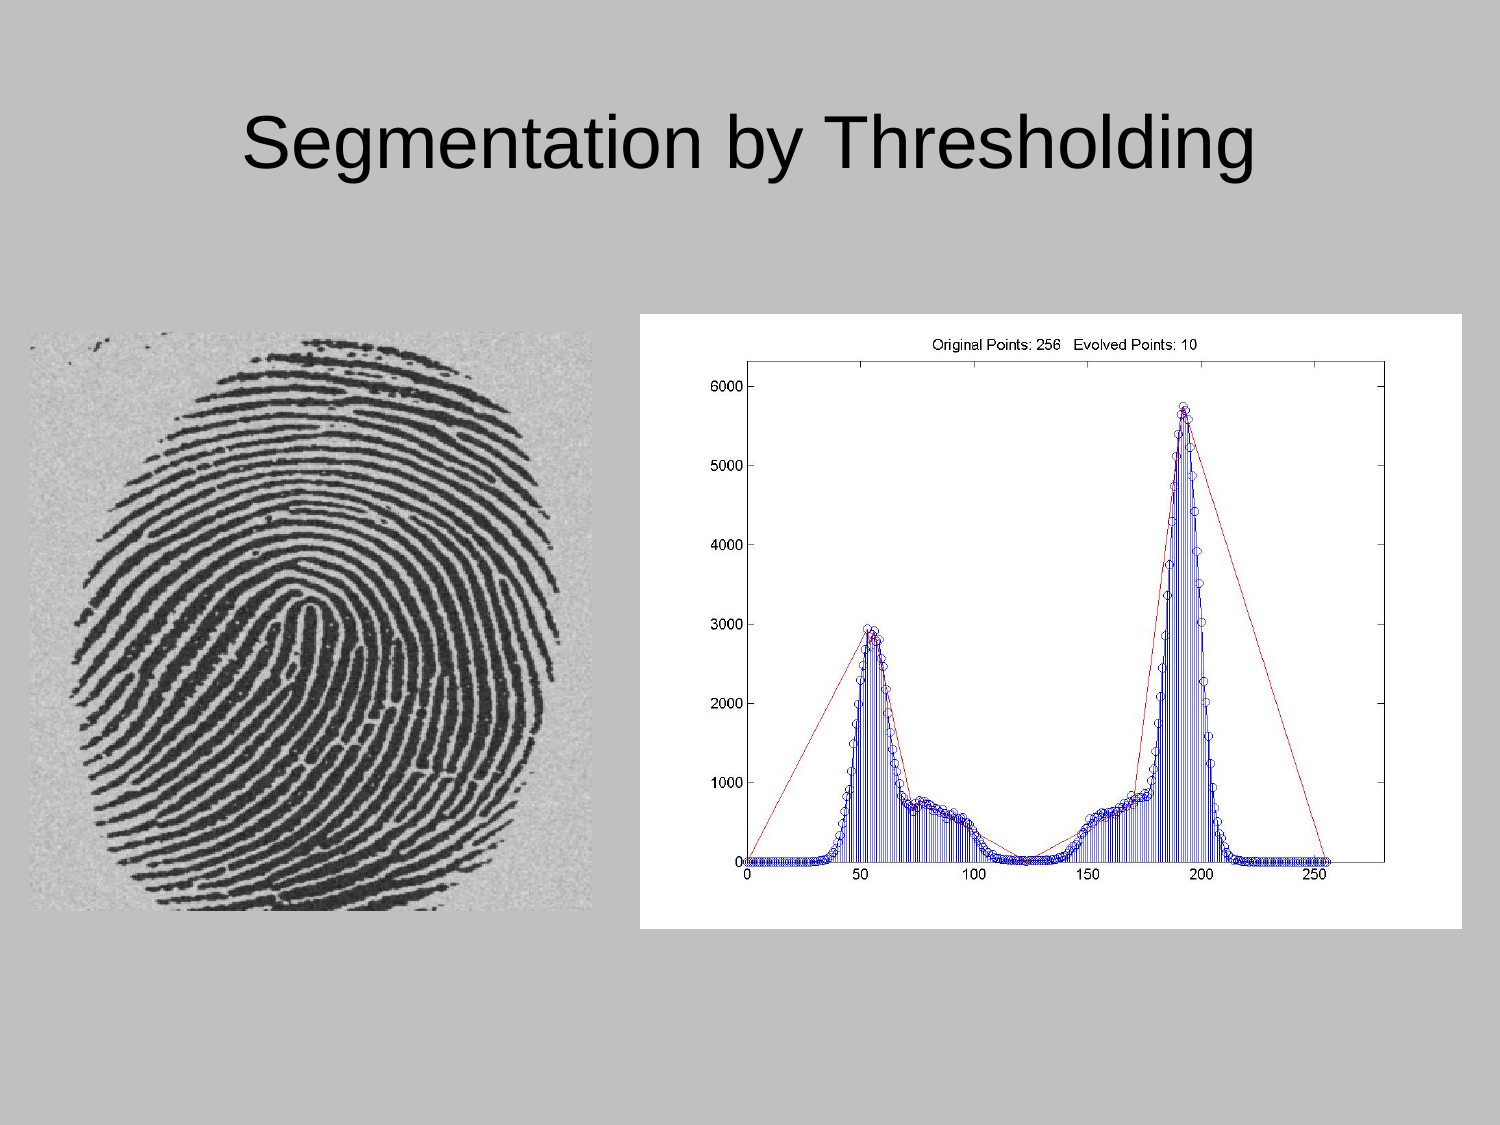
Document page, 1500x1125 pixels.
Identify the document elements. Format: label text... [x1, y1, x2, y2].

title Segmentation by Thresholding [75, 45, 1425, 233]
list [29, 332, 593, 911]
picture [640, 314, 1462, 929]
